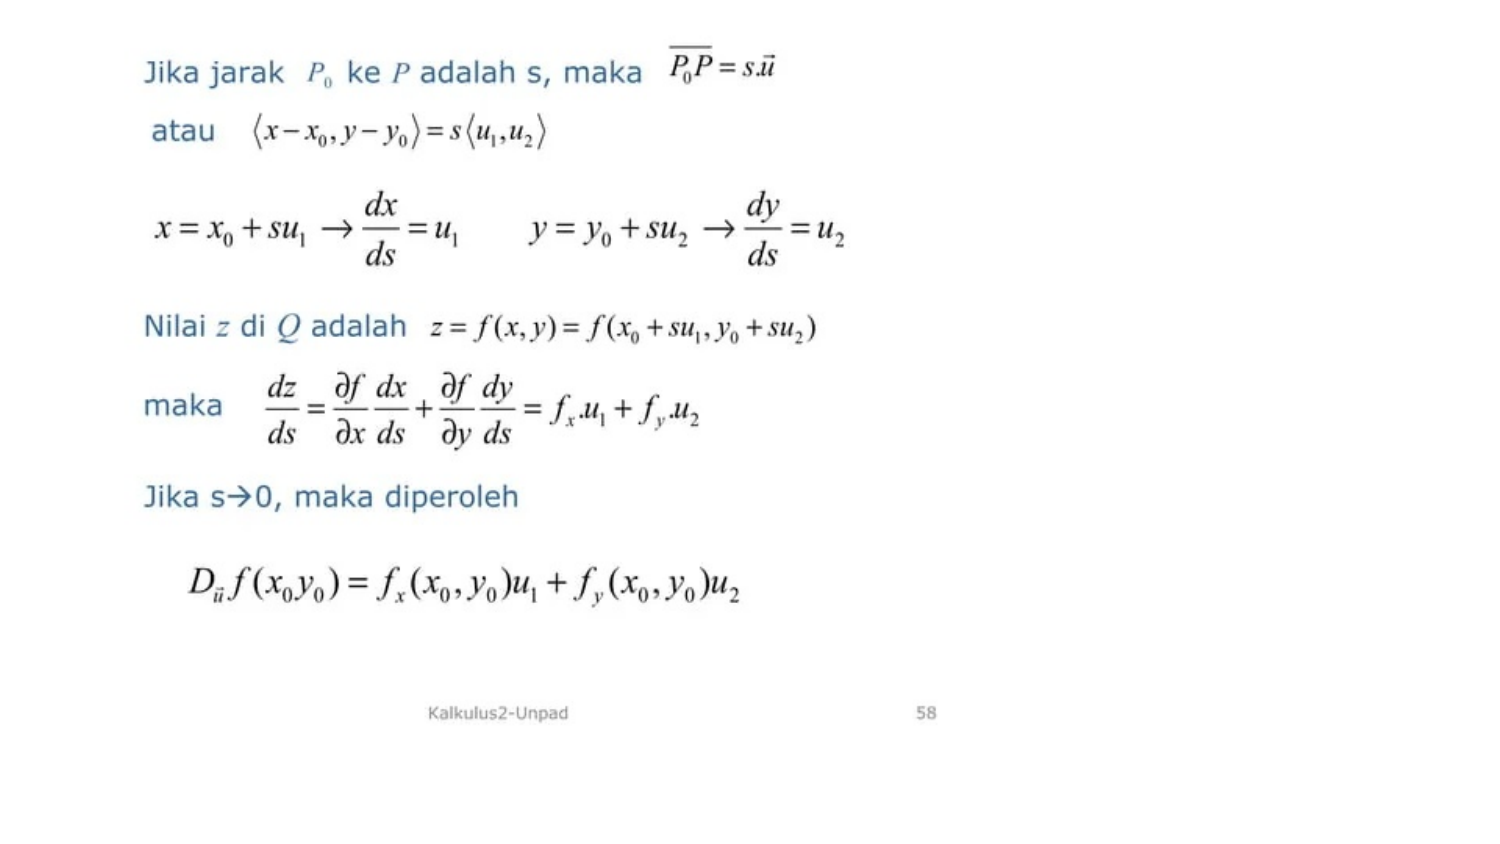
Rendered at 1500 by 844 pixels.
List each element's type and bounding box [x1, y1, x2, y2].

picture [0, 0, 997, 748]
